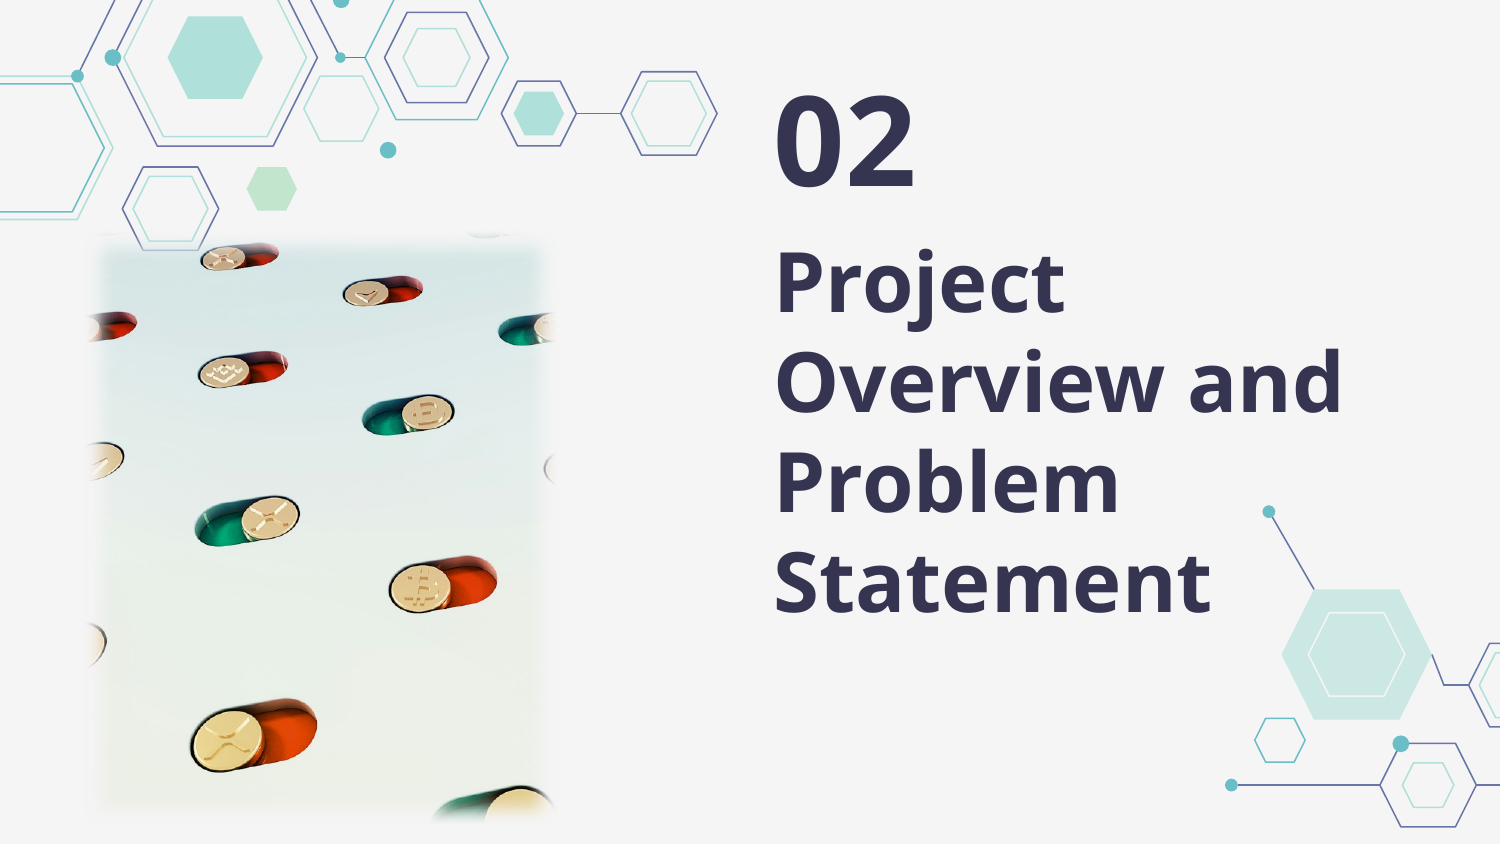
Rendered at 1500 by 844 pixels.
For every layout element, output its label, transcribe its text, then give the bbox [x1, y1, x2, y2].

title Project Overview and Problem Statement [758, 214, 1426, 669]
title 02 [758, 88, 976, 227]
picture [83, 225, 558, 825]
